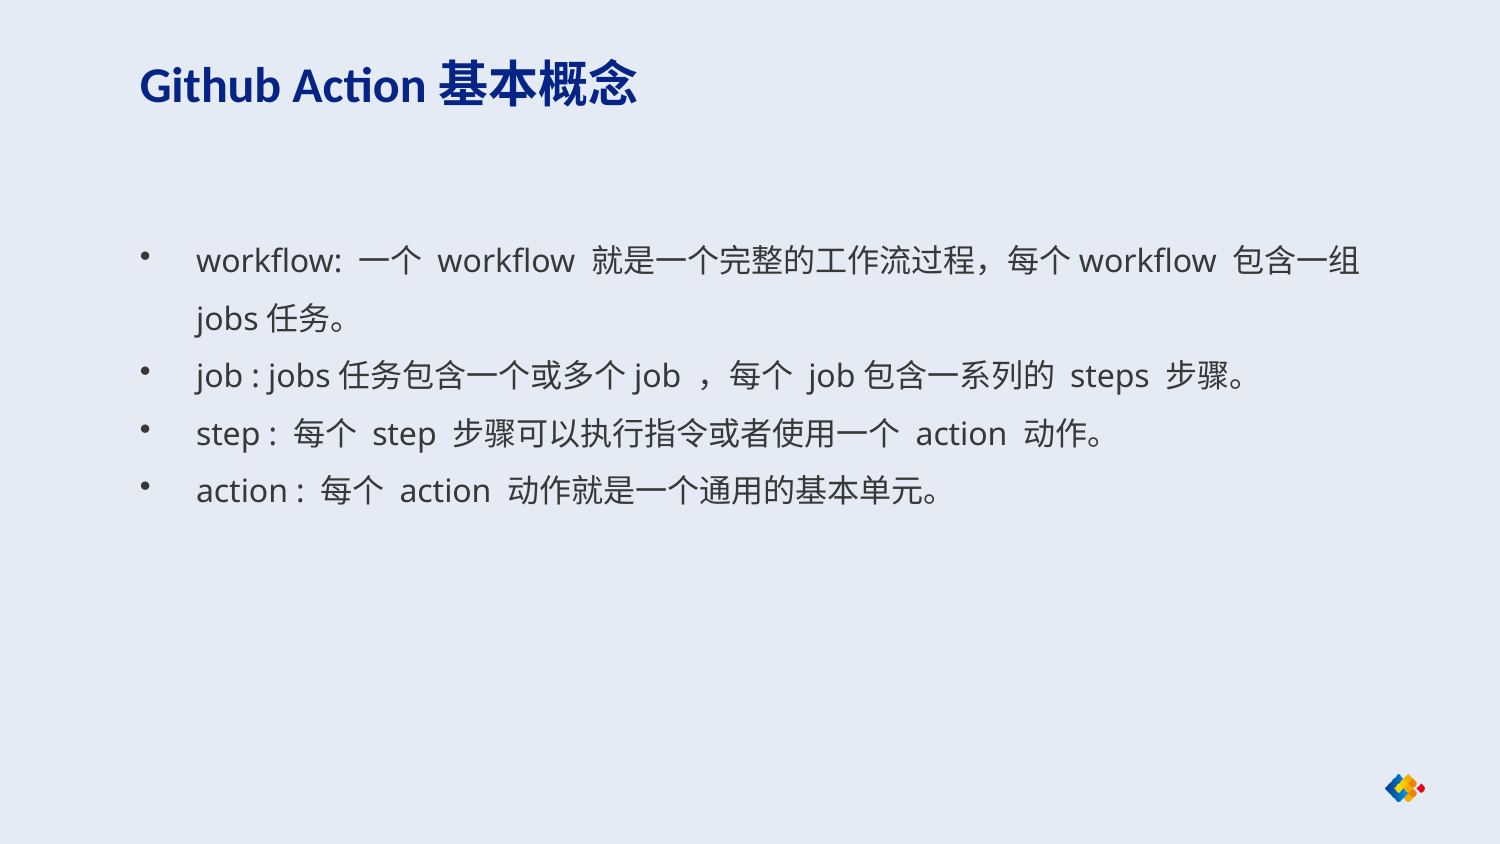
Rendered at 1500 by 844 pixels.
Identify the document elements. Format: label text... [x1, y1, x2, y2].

text_box workflow: 一个 workflow 就是一个完整的工作流过程，每个workflow 包含一组 jobs任务。 job : jobs任务包含一个或多个job ，每个 job包含一系列的 steps 步骤。 step : 每个 step 步骤可以执行指令或者使用一个 action 动作。 action : 每个 action 动作就是一个通用的基本单元。 [125, 214, 1391, 571]
picture [1385, 774, 1425, 802]
text_box Github Action基本概念 [125, 37, 1406, 128]
